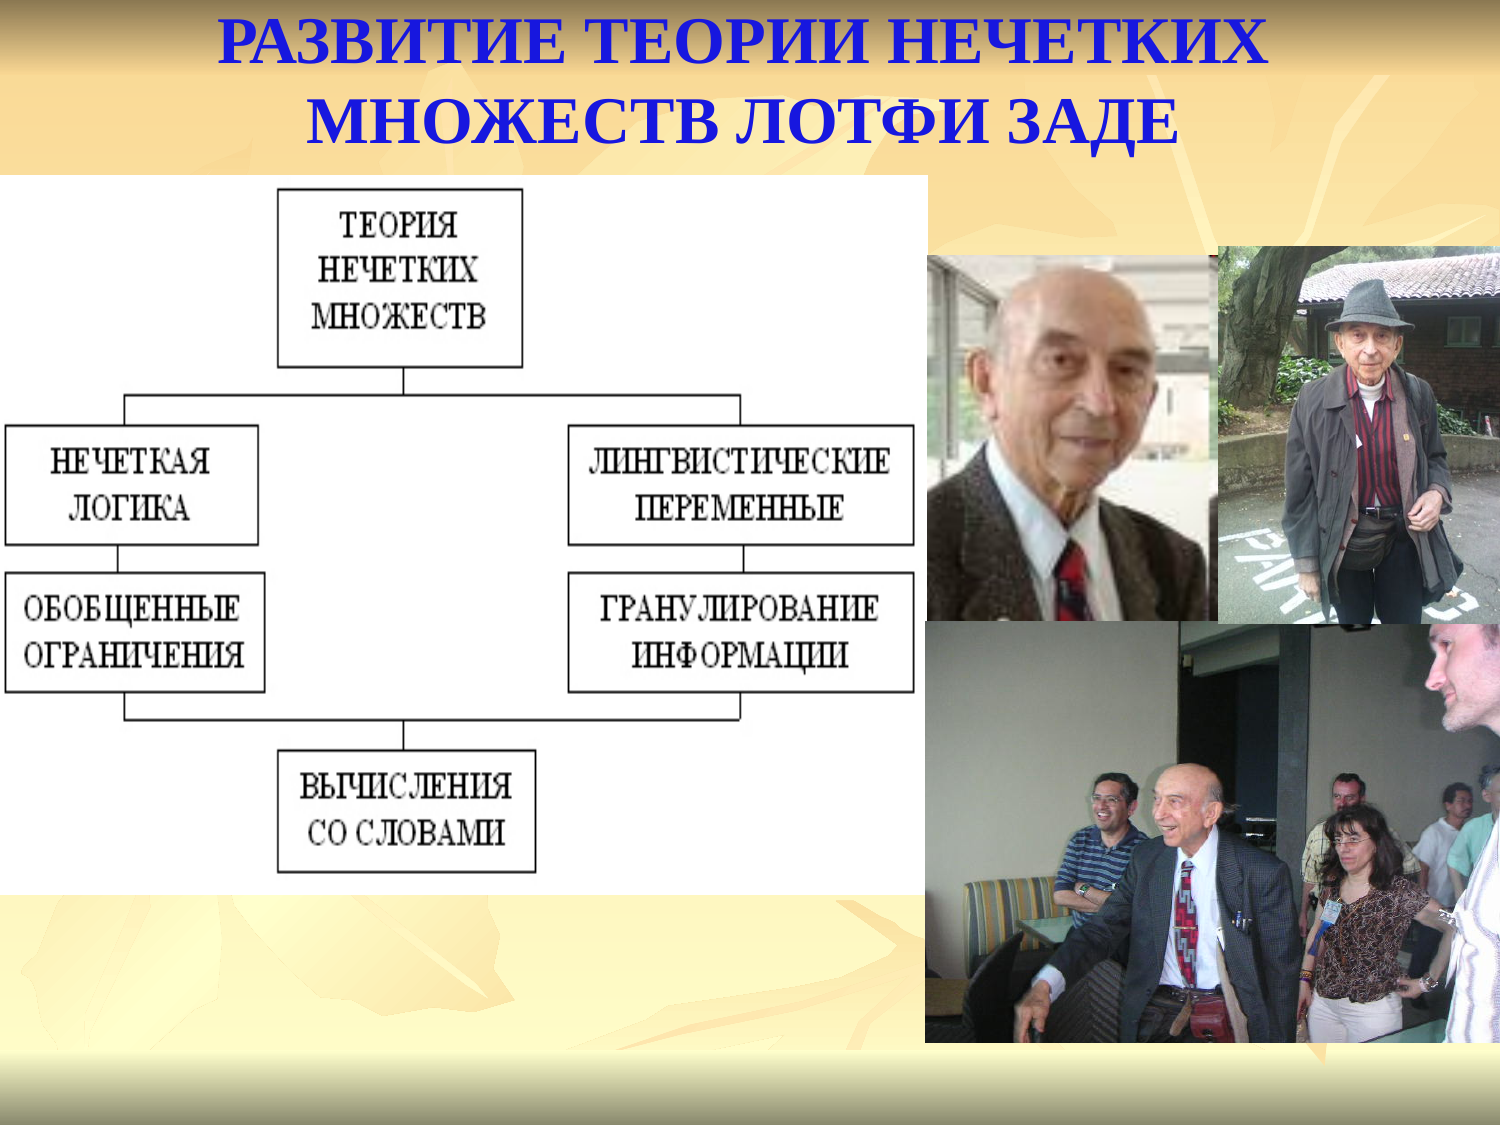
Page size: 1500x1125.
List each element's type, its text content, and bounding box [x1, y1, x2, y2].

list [925, 620, 1500, 1044]
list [0, 175, 928, 896]
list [1218, 245, 1500, 625]
title РАЗВИТИЕ ТЕОРИИ НЕЧЕТКИХ МНОЖЕСТВ ЛОТФИ ЗАДЕ [70, 34, 1419, 120]
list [926, 255, 1213, 619]
